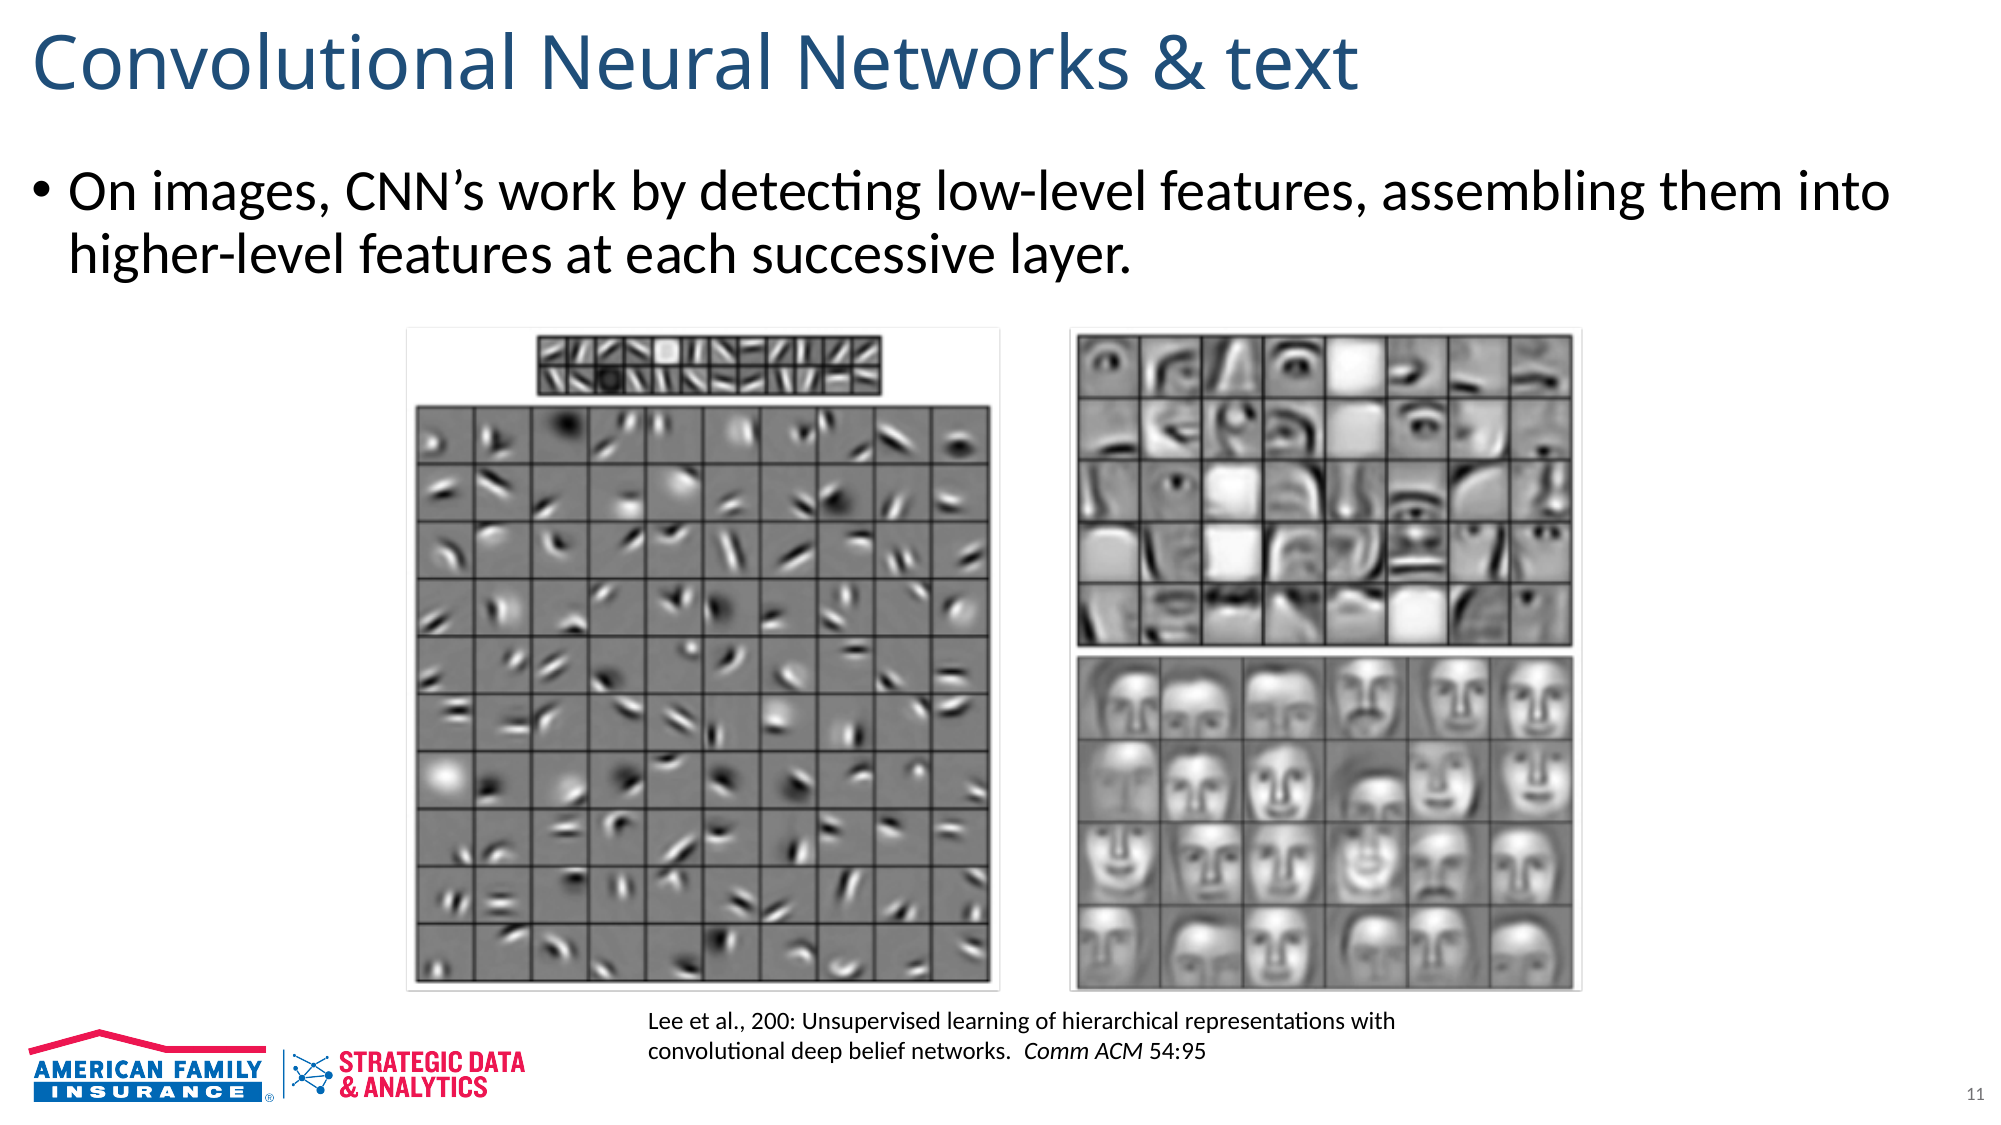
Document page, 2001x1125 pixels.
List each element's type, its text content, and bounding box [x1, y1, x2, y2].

picture [393, 313, 1598, 1005]
title Convolutional Neural Networks & text [16, 9, 1975, 122]
list On images, CNN’s work by detecting low-level features, assembling them into higher-level features at each successive layer. [16, 153, 1975, 1005]
picture [28, 1029, 525, 1102]
text_box Lee et al., 200: Unsupervised learning of hierarchical representations with convolutional deep belief networks. Comm ACM 54:95 [633, 1005, 1510, 1073]
